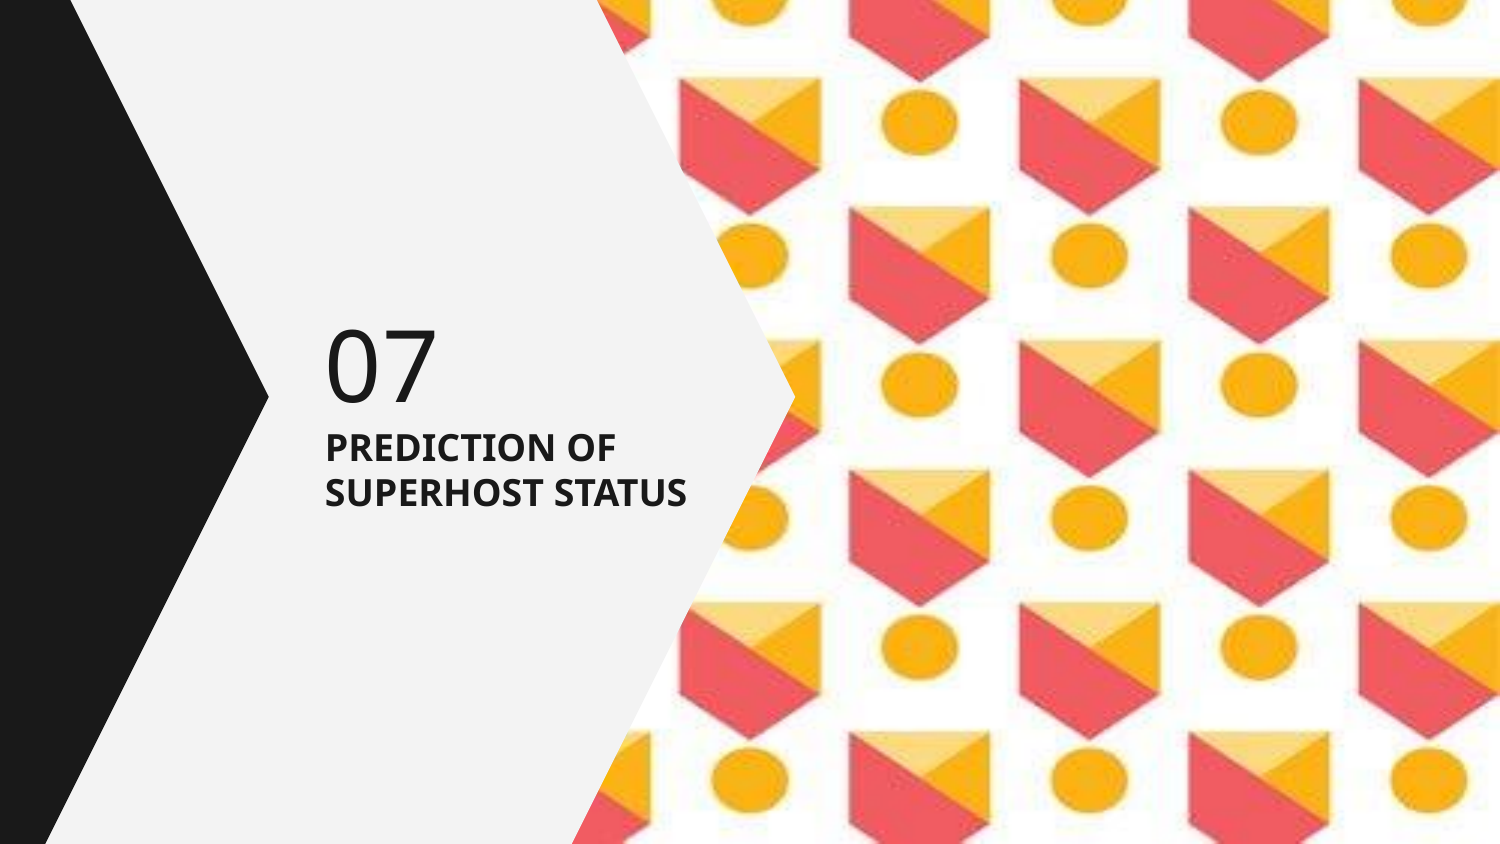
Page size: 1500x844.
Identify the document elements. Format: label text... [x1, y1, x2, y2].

title PREDICTION OF SUPERHOST STATUS [309, 412, 735, 553]
title 07 [309, 287, 799, 412]
picture [573, 0, 1500, 844]
